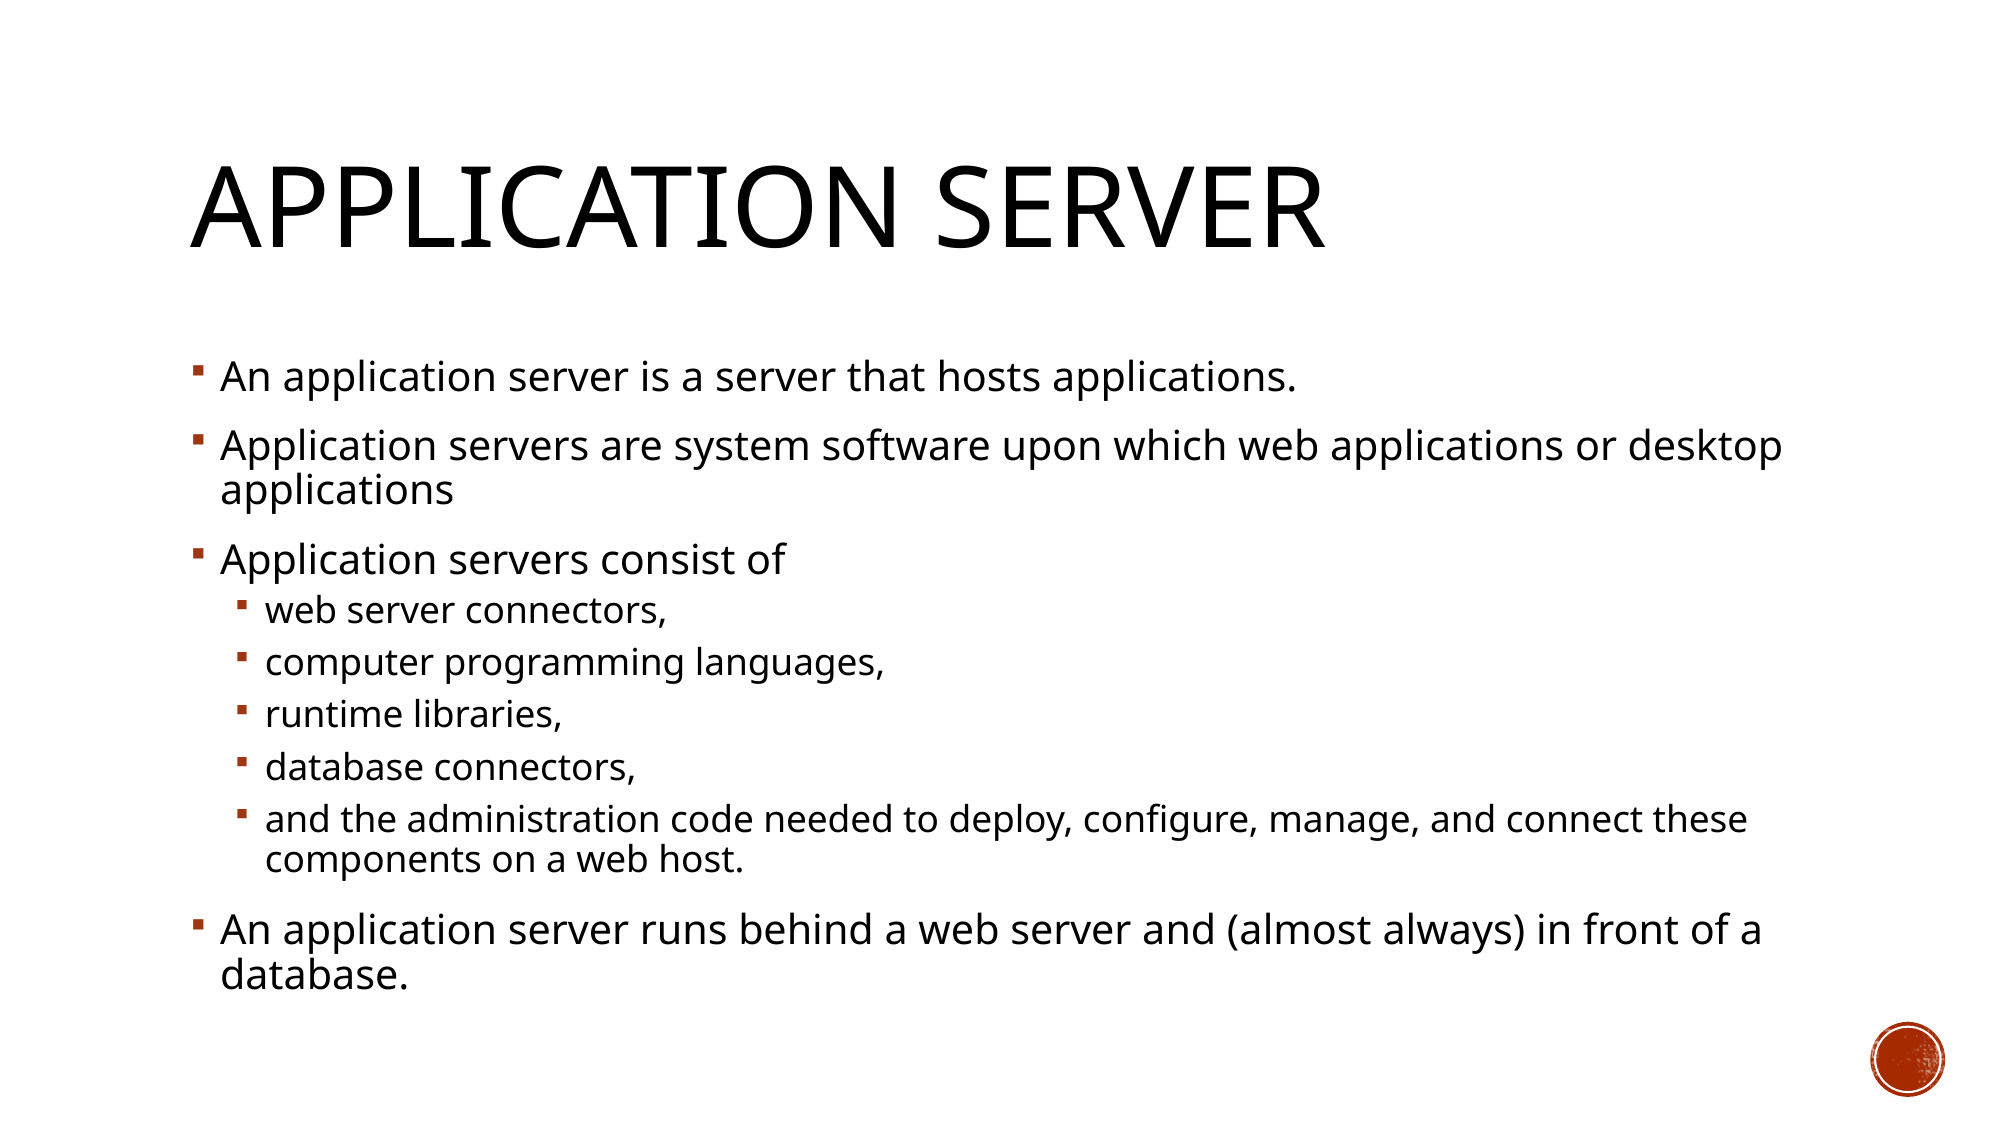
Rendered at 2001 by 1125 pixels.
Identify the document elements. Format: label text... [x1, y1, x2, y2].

title Application Server [175, 79, 1826, 344]
list An application server is a server that hosts applications. Application servers are system software upon which web applications or desktop applications Application servers consist of web server connectors, computer programming languages, runtime libraries, database connectors, and the administration code needed to deploy, configure, manage, and connect these components on a web host. An application server runs behind a web server and (almost always) in front of a database. [175, 348, 1826, 1013]
